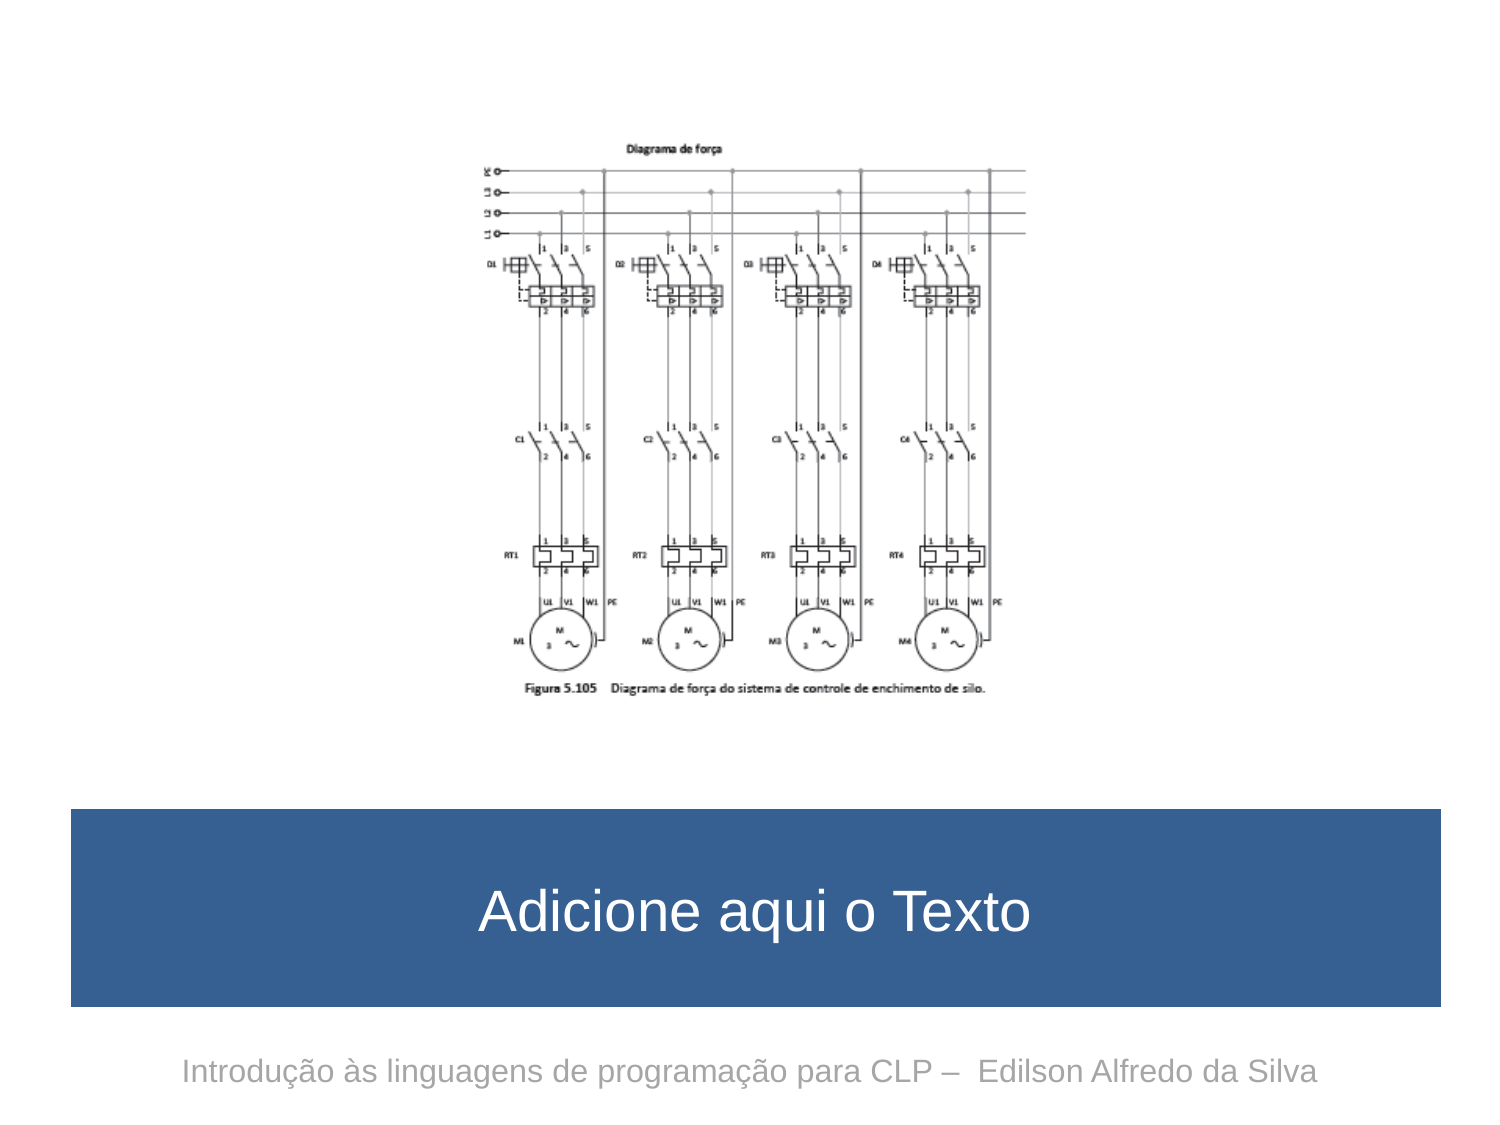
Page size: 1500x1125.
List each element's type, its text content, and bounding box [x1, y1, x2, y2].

footer Introdução às linguagens de programação para CLP – Edilson Alfredo da Silva [0, 1042, 1500, 1103]
text_box Adicione aqui o Texto [70, 808, 1442, 1008]
picture [450, 125, 1048, 707]
